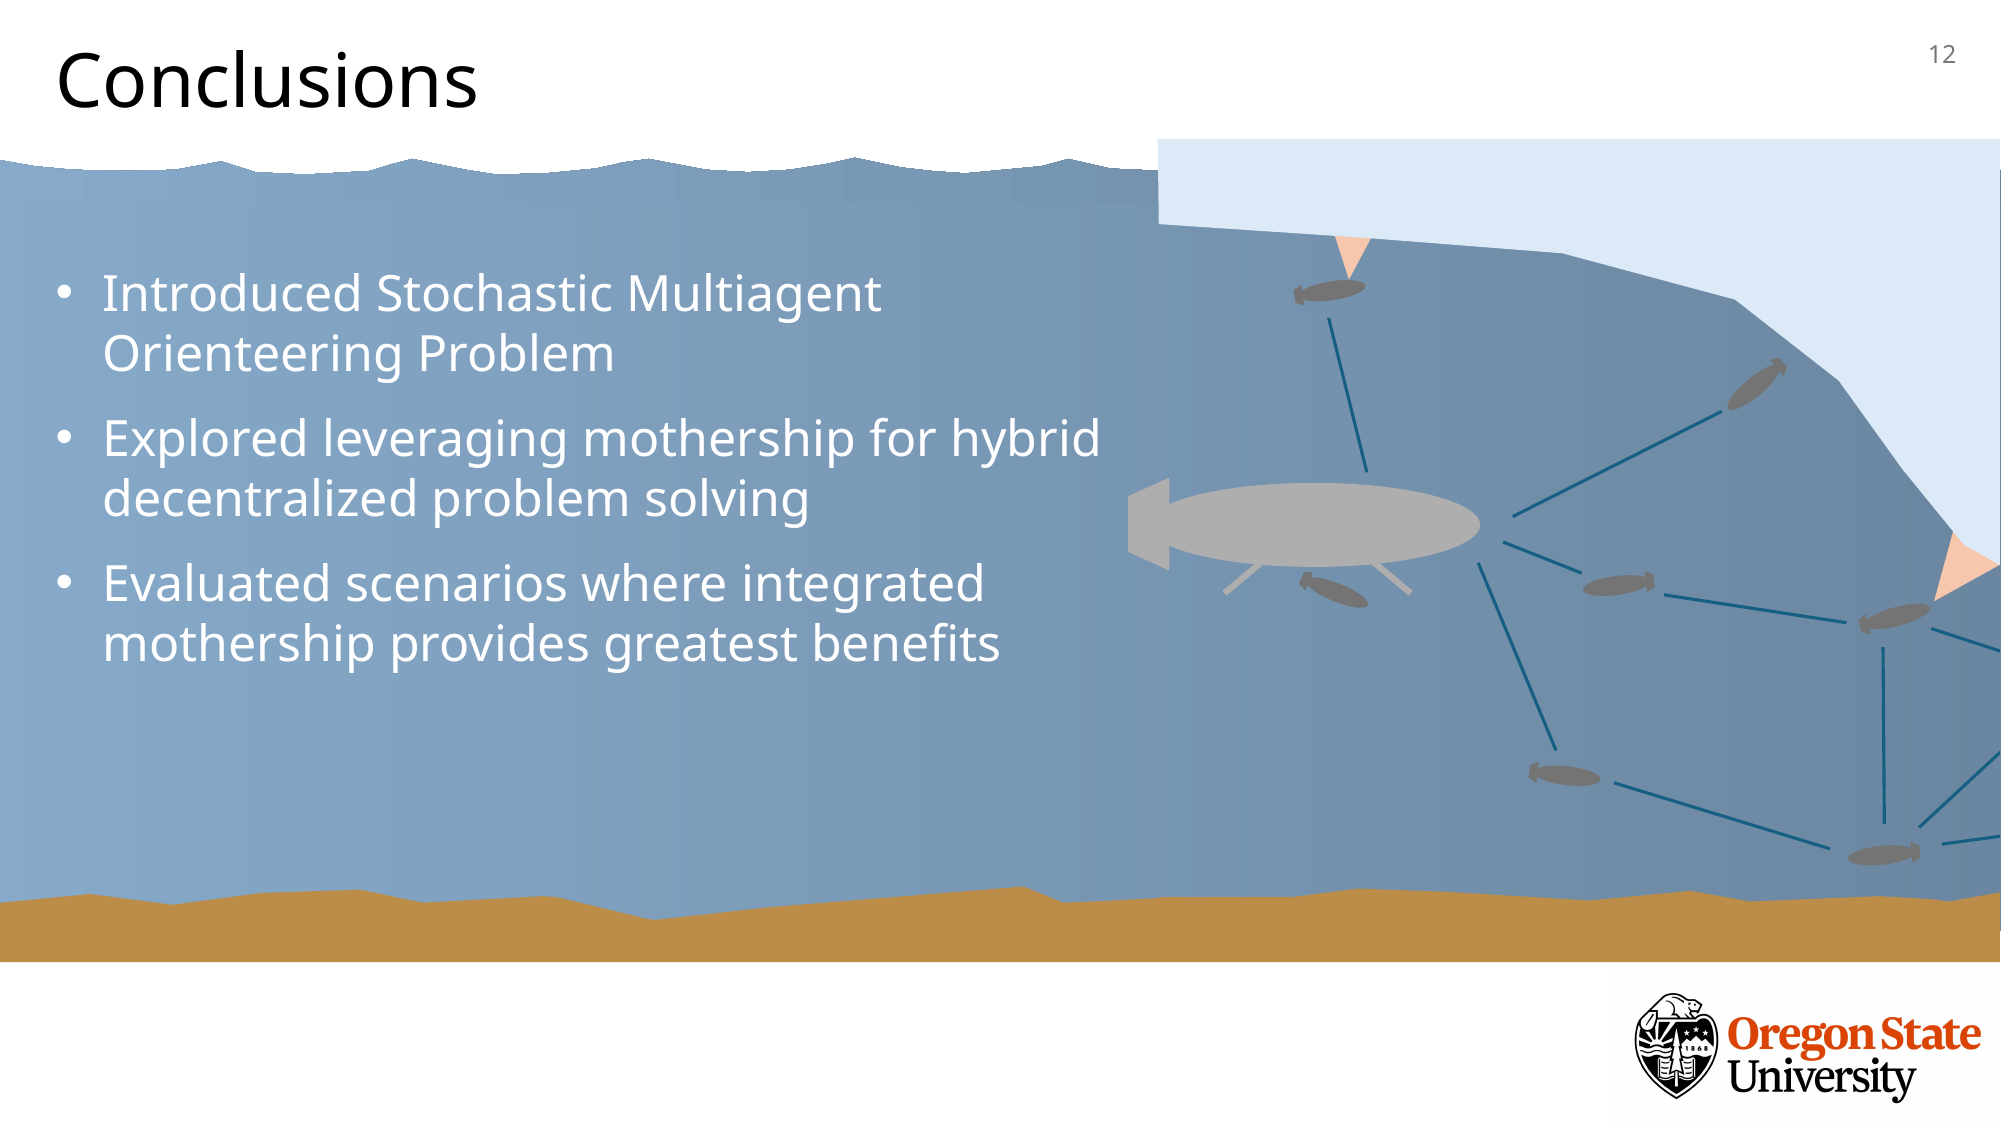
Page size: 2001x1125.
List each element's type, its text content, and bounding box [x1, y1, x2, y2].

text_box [0, 138, 2000, 1090]
slide_number 12 [1747, 25, 1972, 86]
picture [1614, 970, 2000, 1125]
text_box Conclusions [40, 25, 1747, 130]
